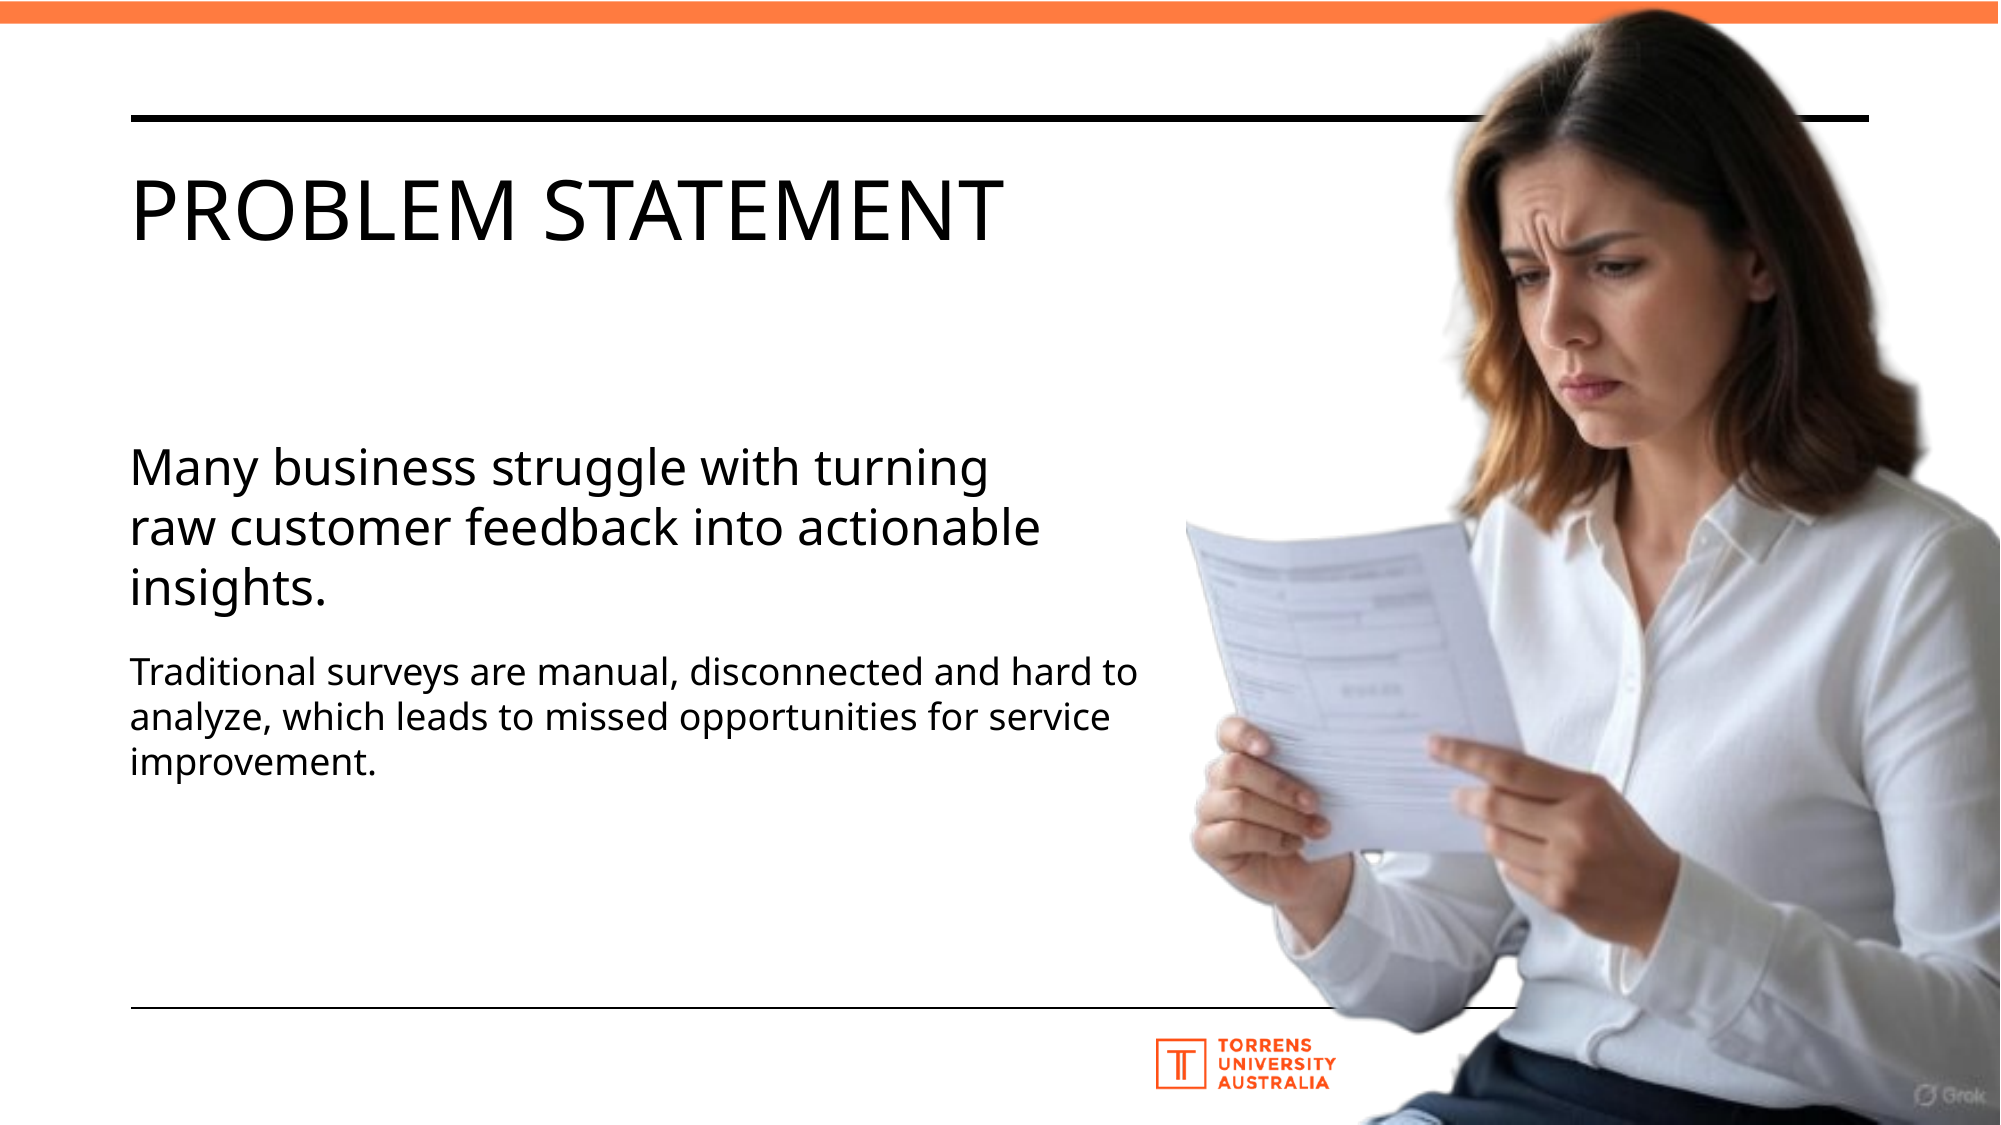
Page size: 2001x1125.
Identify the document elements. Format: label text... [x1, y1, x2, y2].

text_box [0, 0, 1999, 25]
picture [1131, 1002, 1360, 1125]
text_box Many business struggle with turning raw customer feedback into actionable insights. [114, 428, 1079, 624]
text_box Traditional surveys are manual, disconnected and hard to analyze, which leads to missed opportunities for service improvement. [114, 640, 1186, 791]
title PROBLEM STATEMENT [114, 149, 1186, 365]
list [1186, 3, 2000, 1125]
